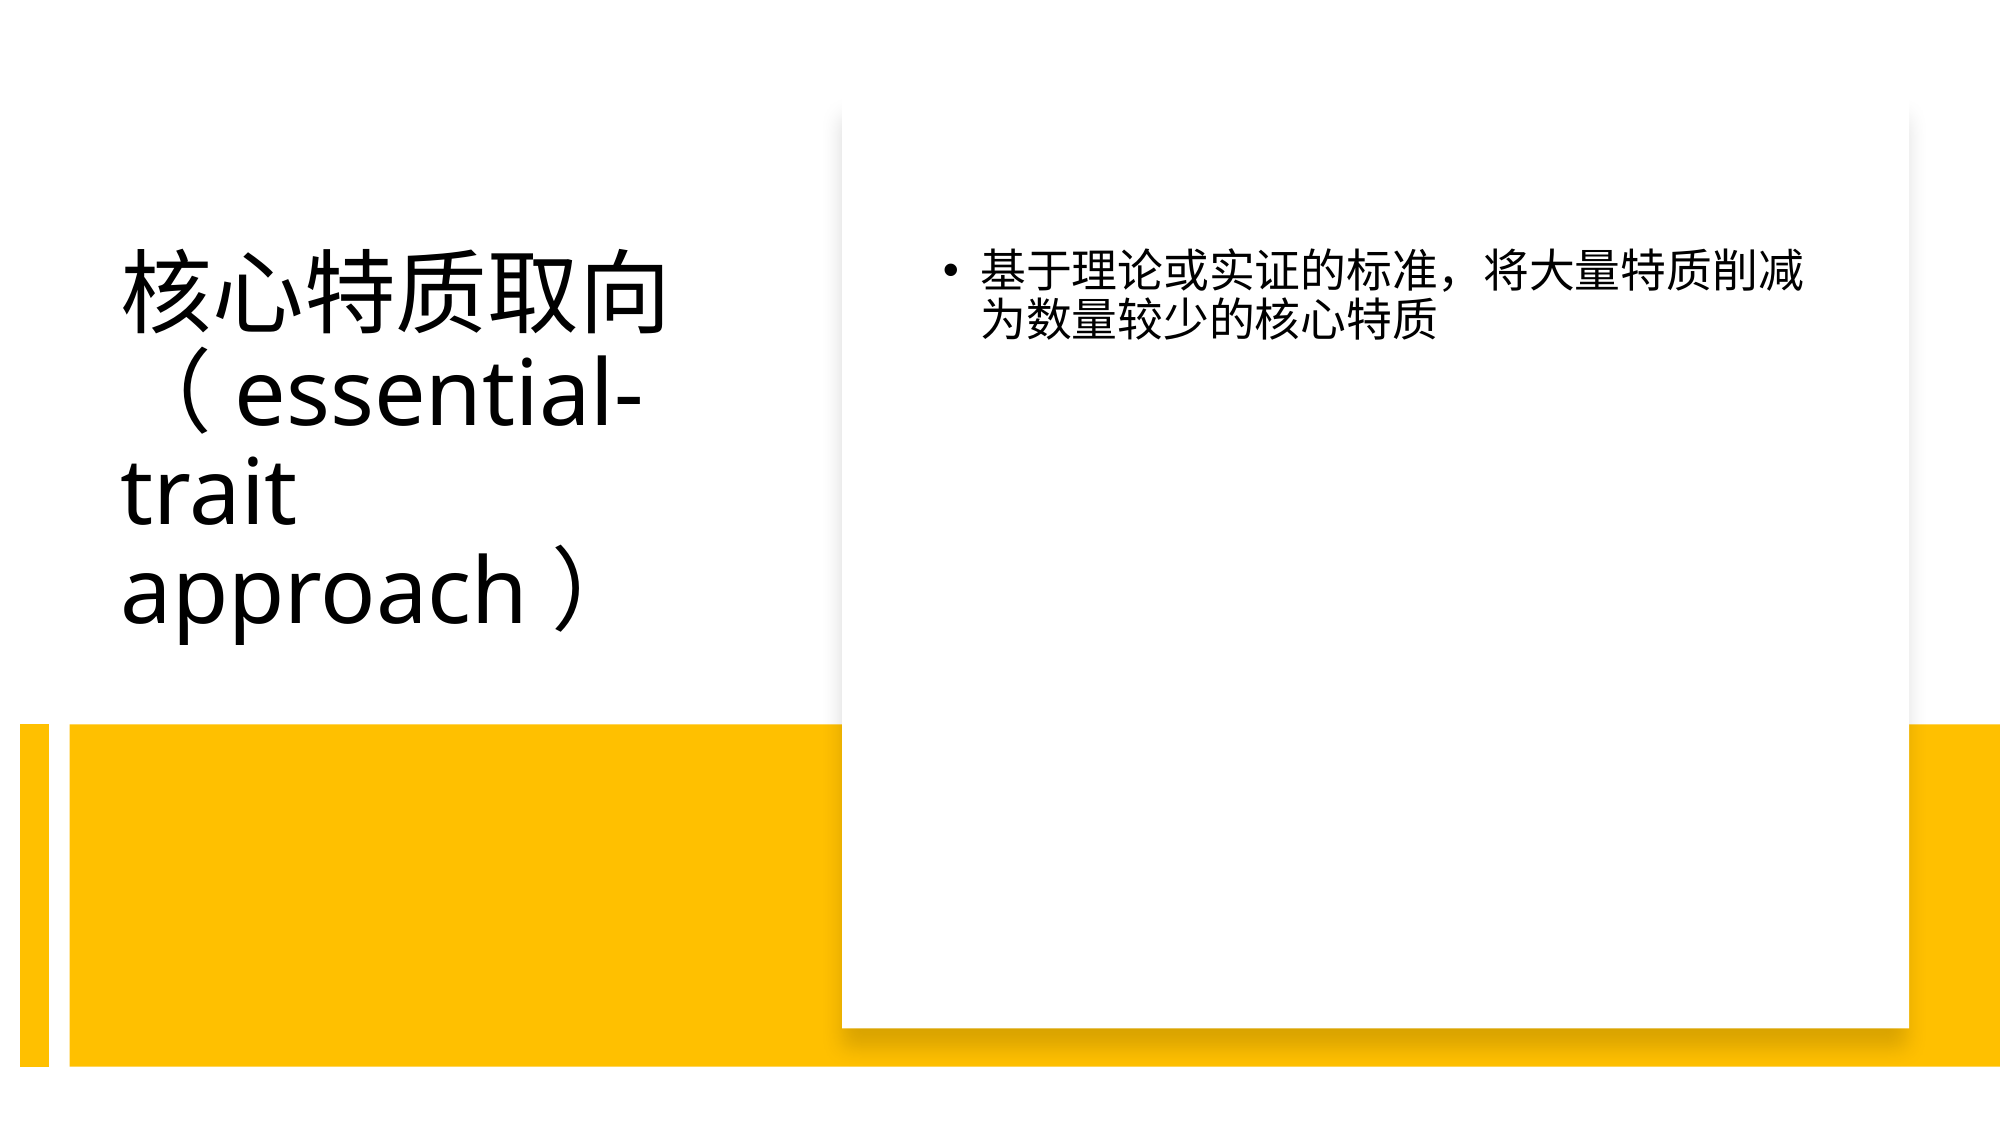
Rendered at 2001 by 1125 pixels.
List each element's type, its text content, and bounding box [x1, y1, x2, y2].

title 核心特质取向（essential-trait approach） [105, 239, 729, 682]
text_box [841, 95, 1910, 724]
list 基于理论或实证的标准，将大量特质削减为数量较少的核心特质 [927, 239, 1838, 724]
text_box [34, 724, 2000, 1067]
text_box [0, 0, 2000, 1125]
